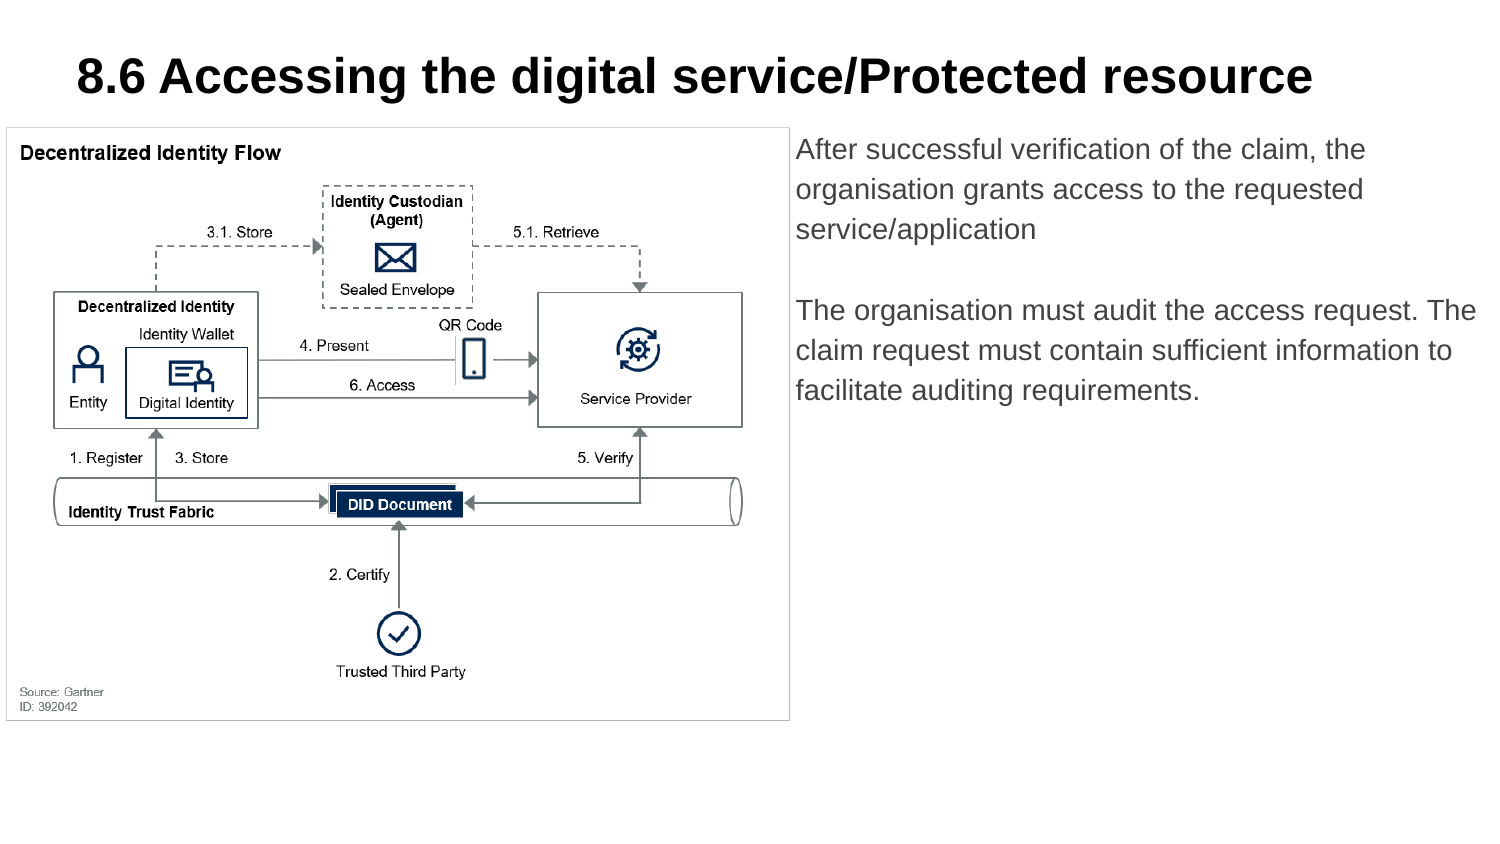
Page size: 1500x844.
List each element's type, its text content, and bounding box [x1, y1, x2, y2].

picture [6, 127, 790, 721]
title 8.6 Accessing the digital service/Protected resource [76, 43, 1329, 131]
text_box After successful verification of the claim, the organisation grants access to the requested service/application The organisation must audit the access request. The claim request must contain sufficient information to facilitate auditing requirements. [793, 110, 1494, 462]
